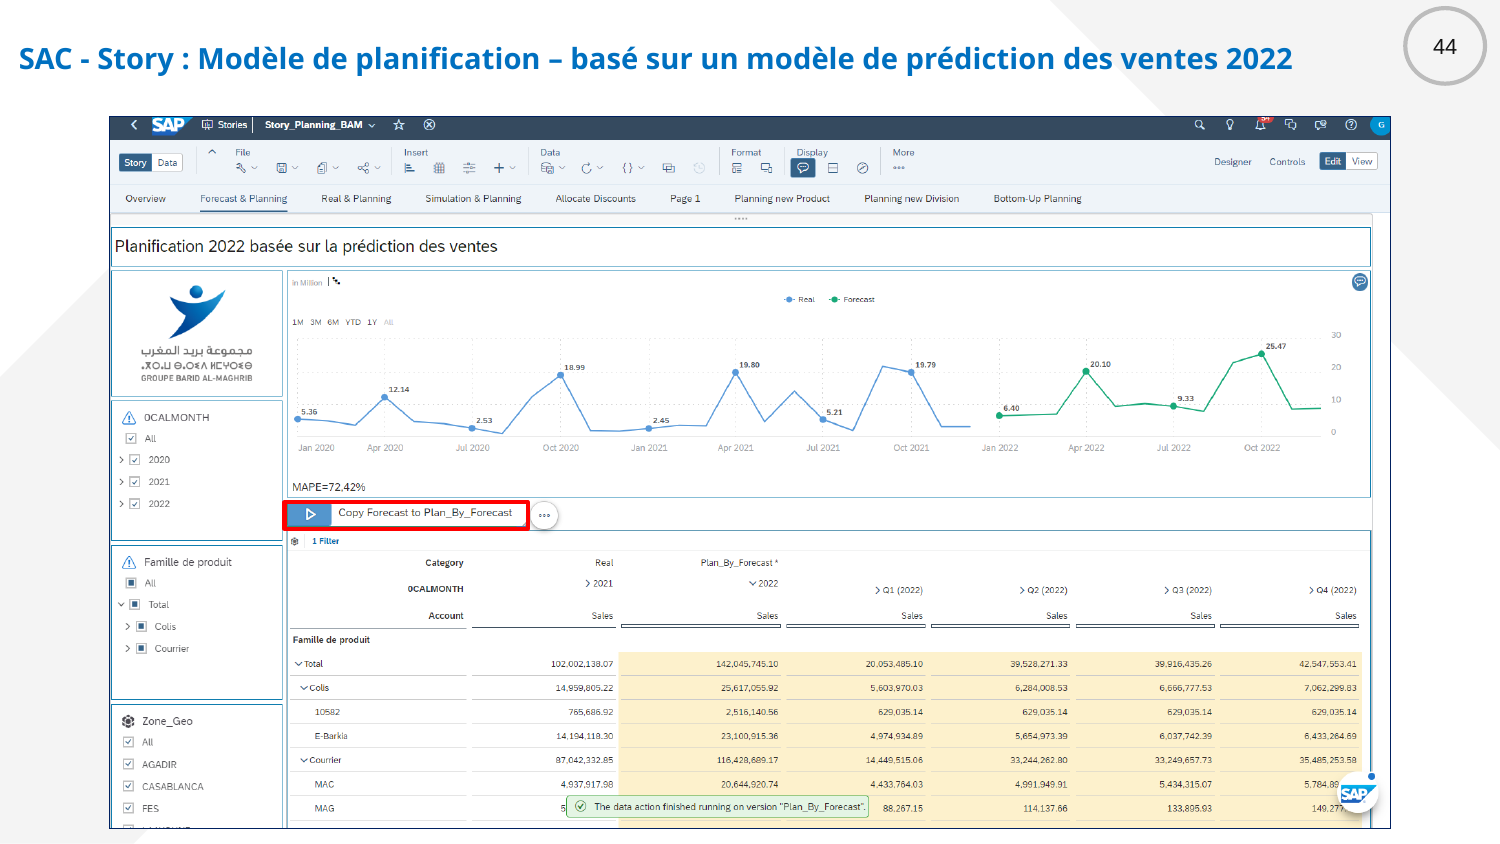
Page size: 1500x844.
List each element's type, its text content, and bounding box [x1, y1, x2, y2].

text_box 44 [1403, 5, 1488, 86]
picture [109, 115, 1391, 830]
text_box SAC - Story : Modèle de planification – basé sur un modèle de prédiction des ventes 2022 [4, 33, 1309, 83]
